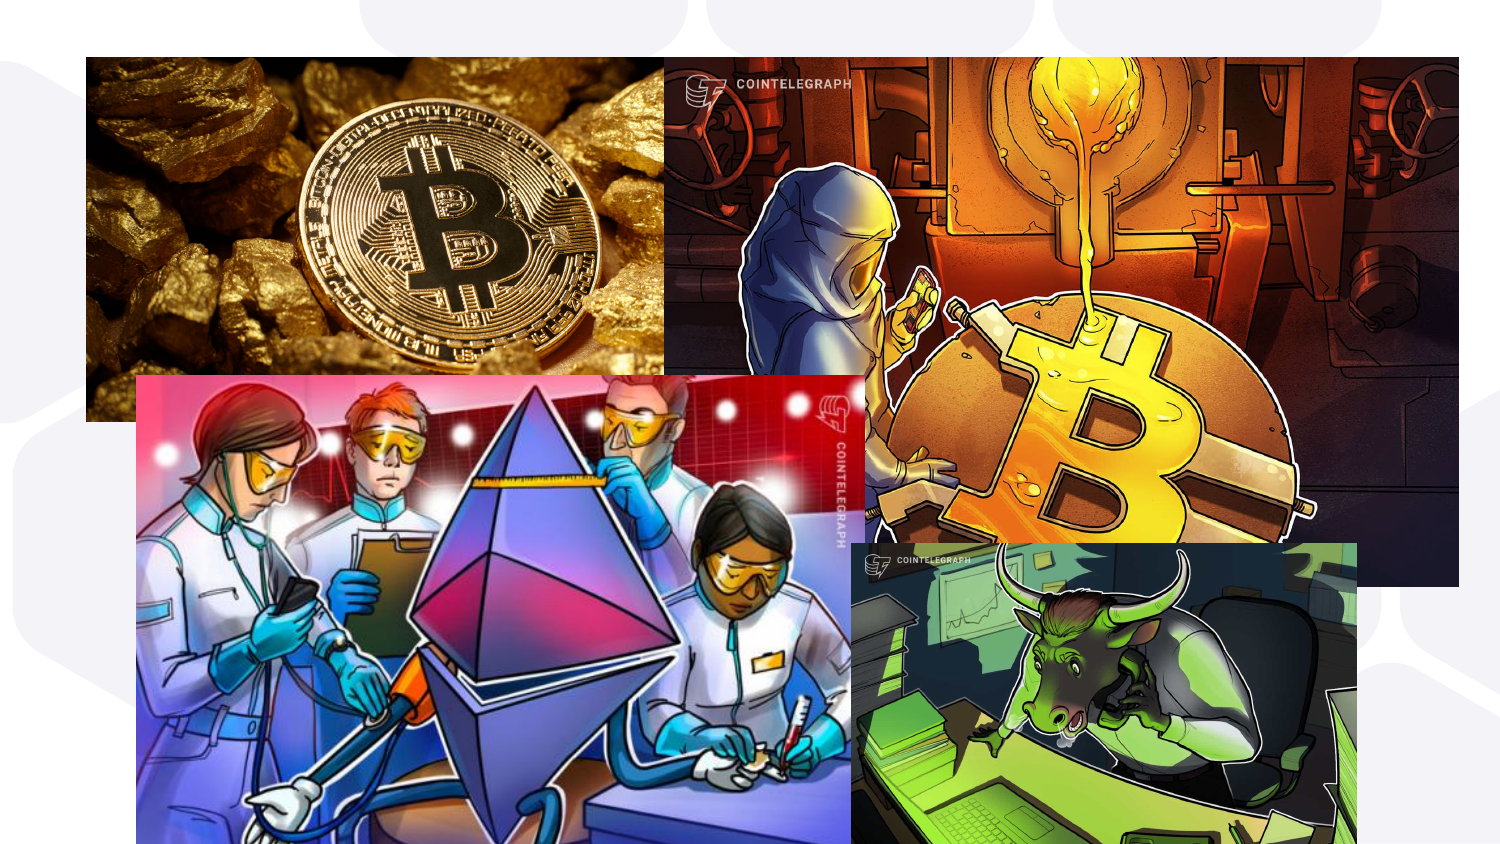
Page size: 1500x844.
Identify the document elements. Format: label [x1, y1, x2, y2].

picture [85, 57, 1459, 844]
